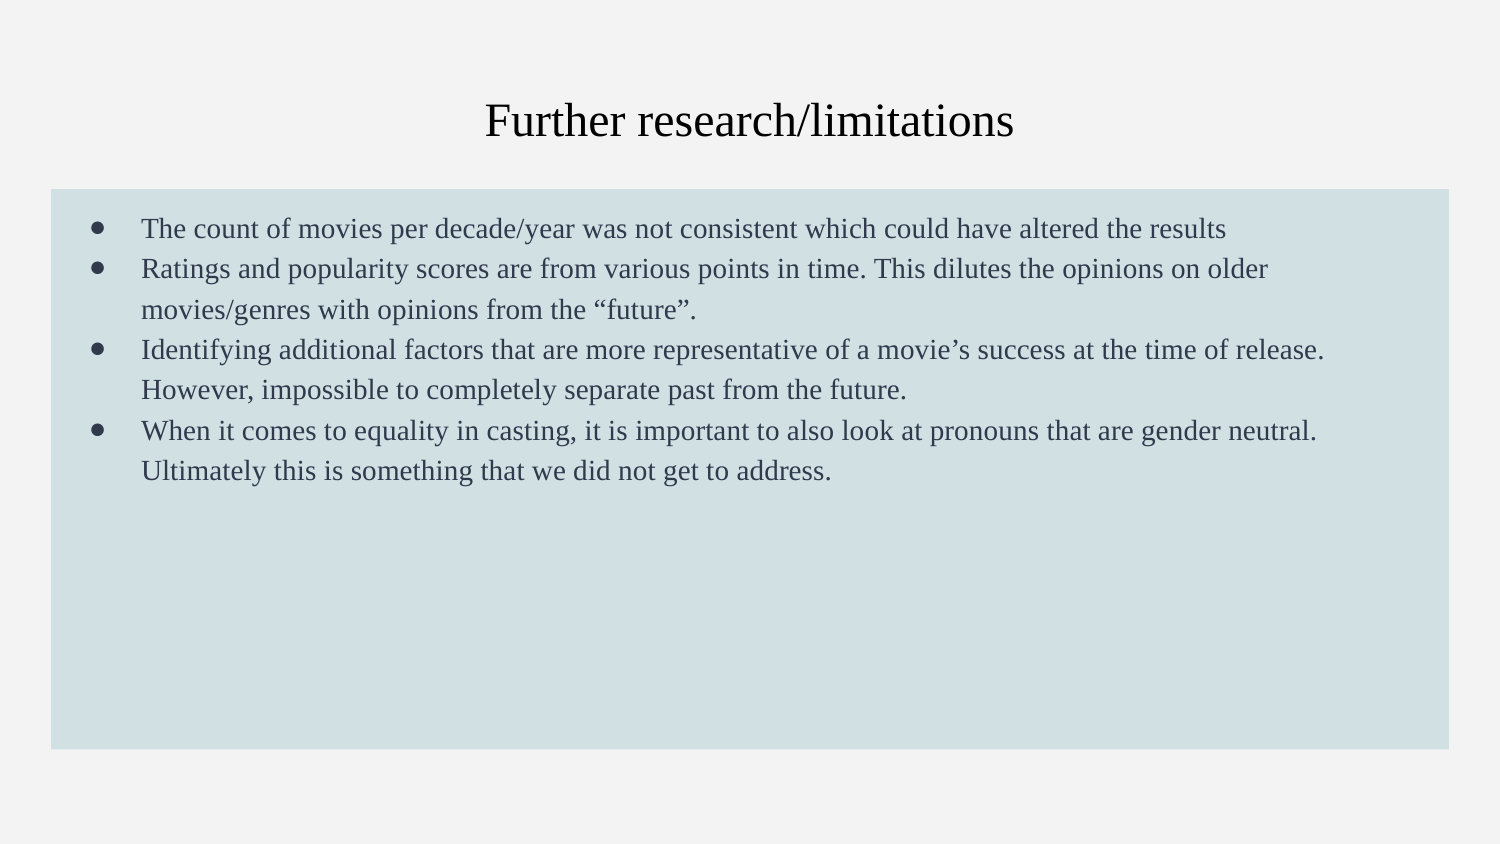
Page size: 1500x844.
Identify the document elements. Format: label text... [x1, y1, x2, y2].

title Further research/limitations [51, 72, 1449, 167]
list The count of movies per decade/year was not consistent which could have altered the results Ratings and popularity scores are from various points in time. This dilutes the opinions on older movies/genres with opinions from the “future”. Identifying additional factors that are more representative of a movie’s success at the time of release. However, impossible to completely separate past from the future. When it comes to equality in casting, it is important to also look at pronouns that are gender neutral. Ultimately this is something that we did not get to address. [51, 189, 1449, 750]
